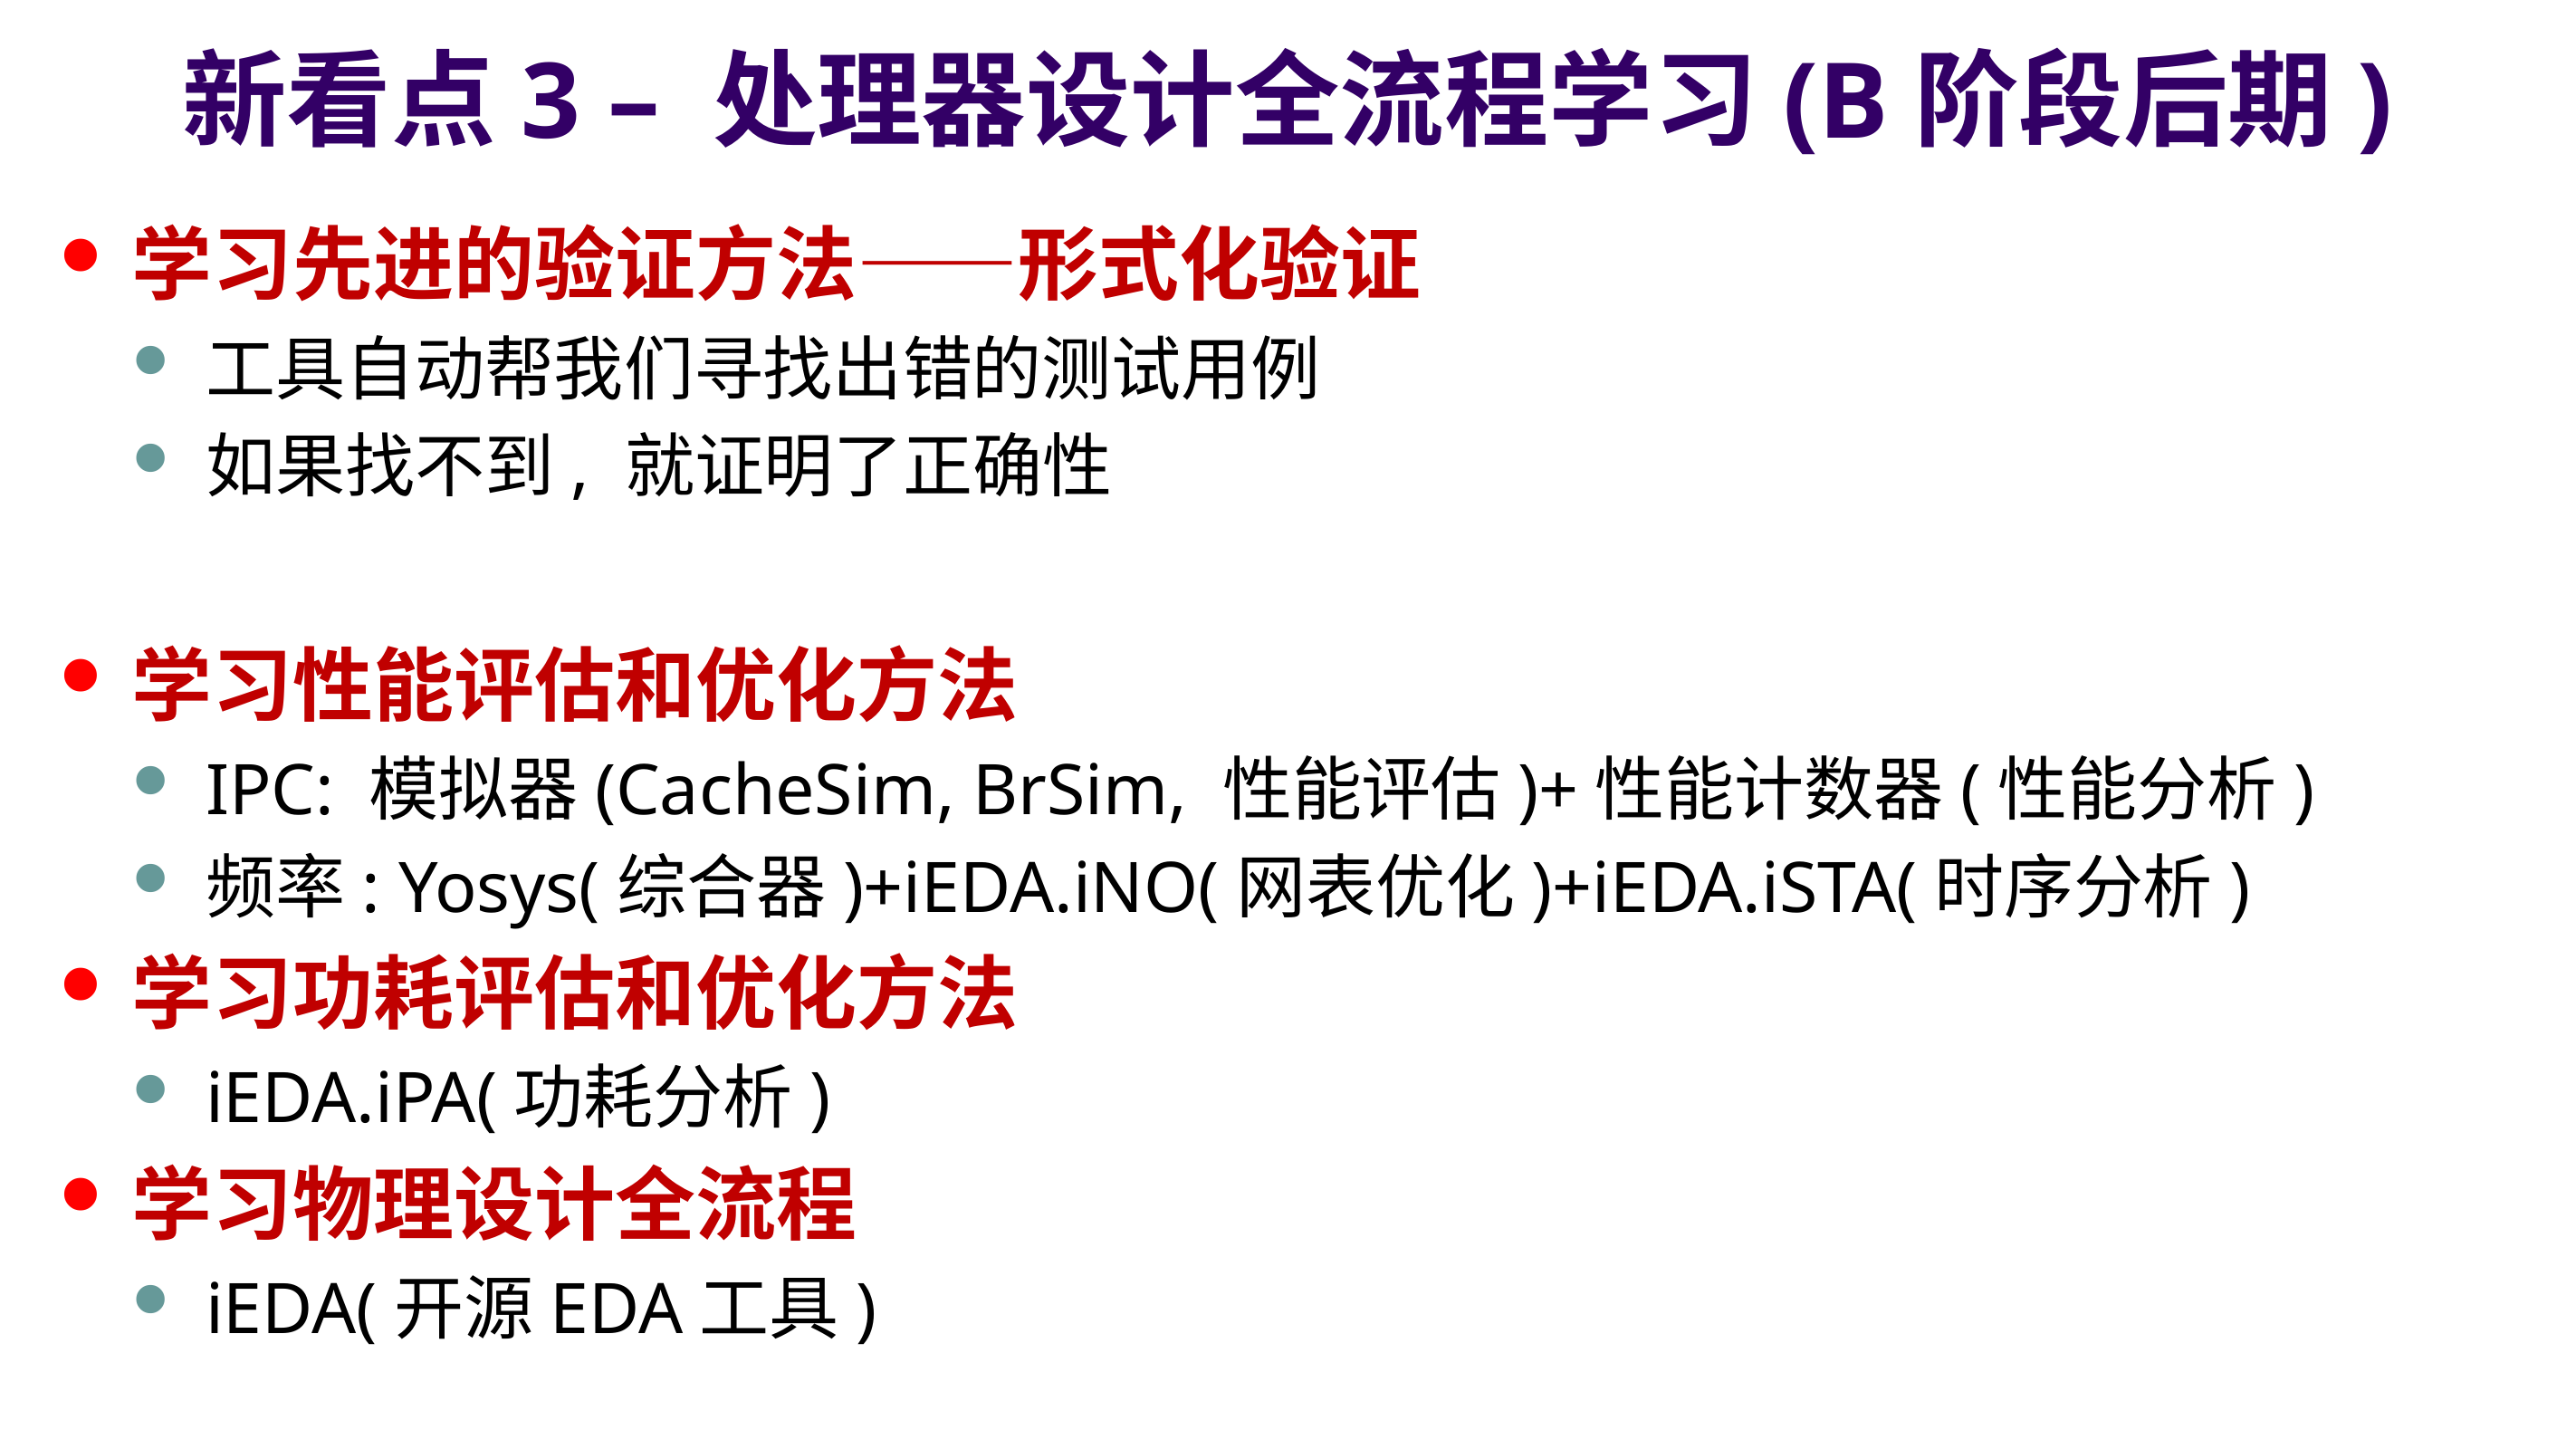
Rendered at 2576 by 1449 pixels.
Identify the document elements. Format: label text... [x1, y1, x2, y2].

list 学习先进的验证方法——形式化验证 工具自动帮我们寻找出错的测试用例 如果找不到, 就证明了正确性 学习性能评估和优化方法 IPC: 模拟器(CacheSim, BrSim, 性能评估)+性能计数器(性能分析) 频率: Yosys(综合器)+iEDA.iNO(网表优化)+iEDA.iSTA(时序分析) 学习功耗评估和优化方法 iEDA.iPA(功耗分析) 学习物理设计全流程 iEDA(开源EDA工具) [45, 206, 2533, 1407]
title 新看点3 – 处理器设计全流程学习(B阶段后期) [0, 25, 2576, 168]
